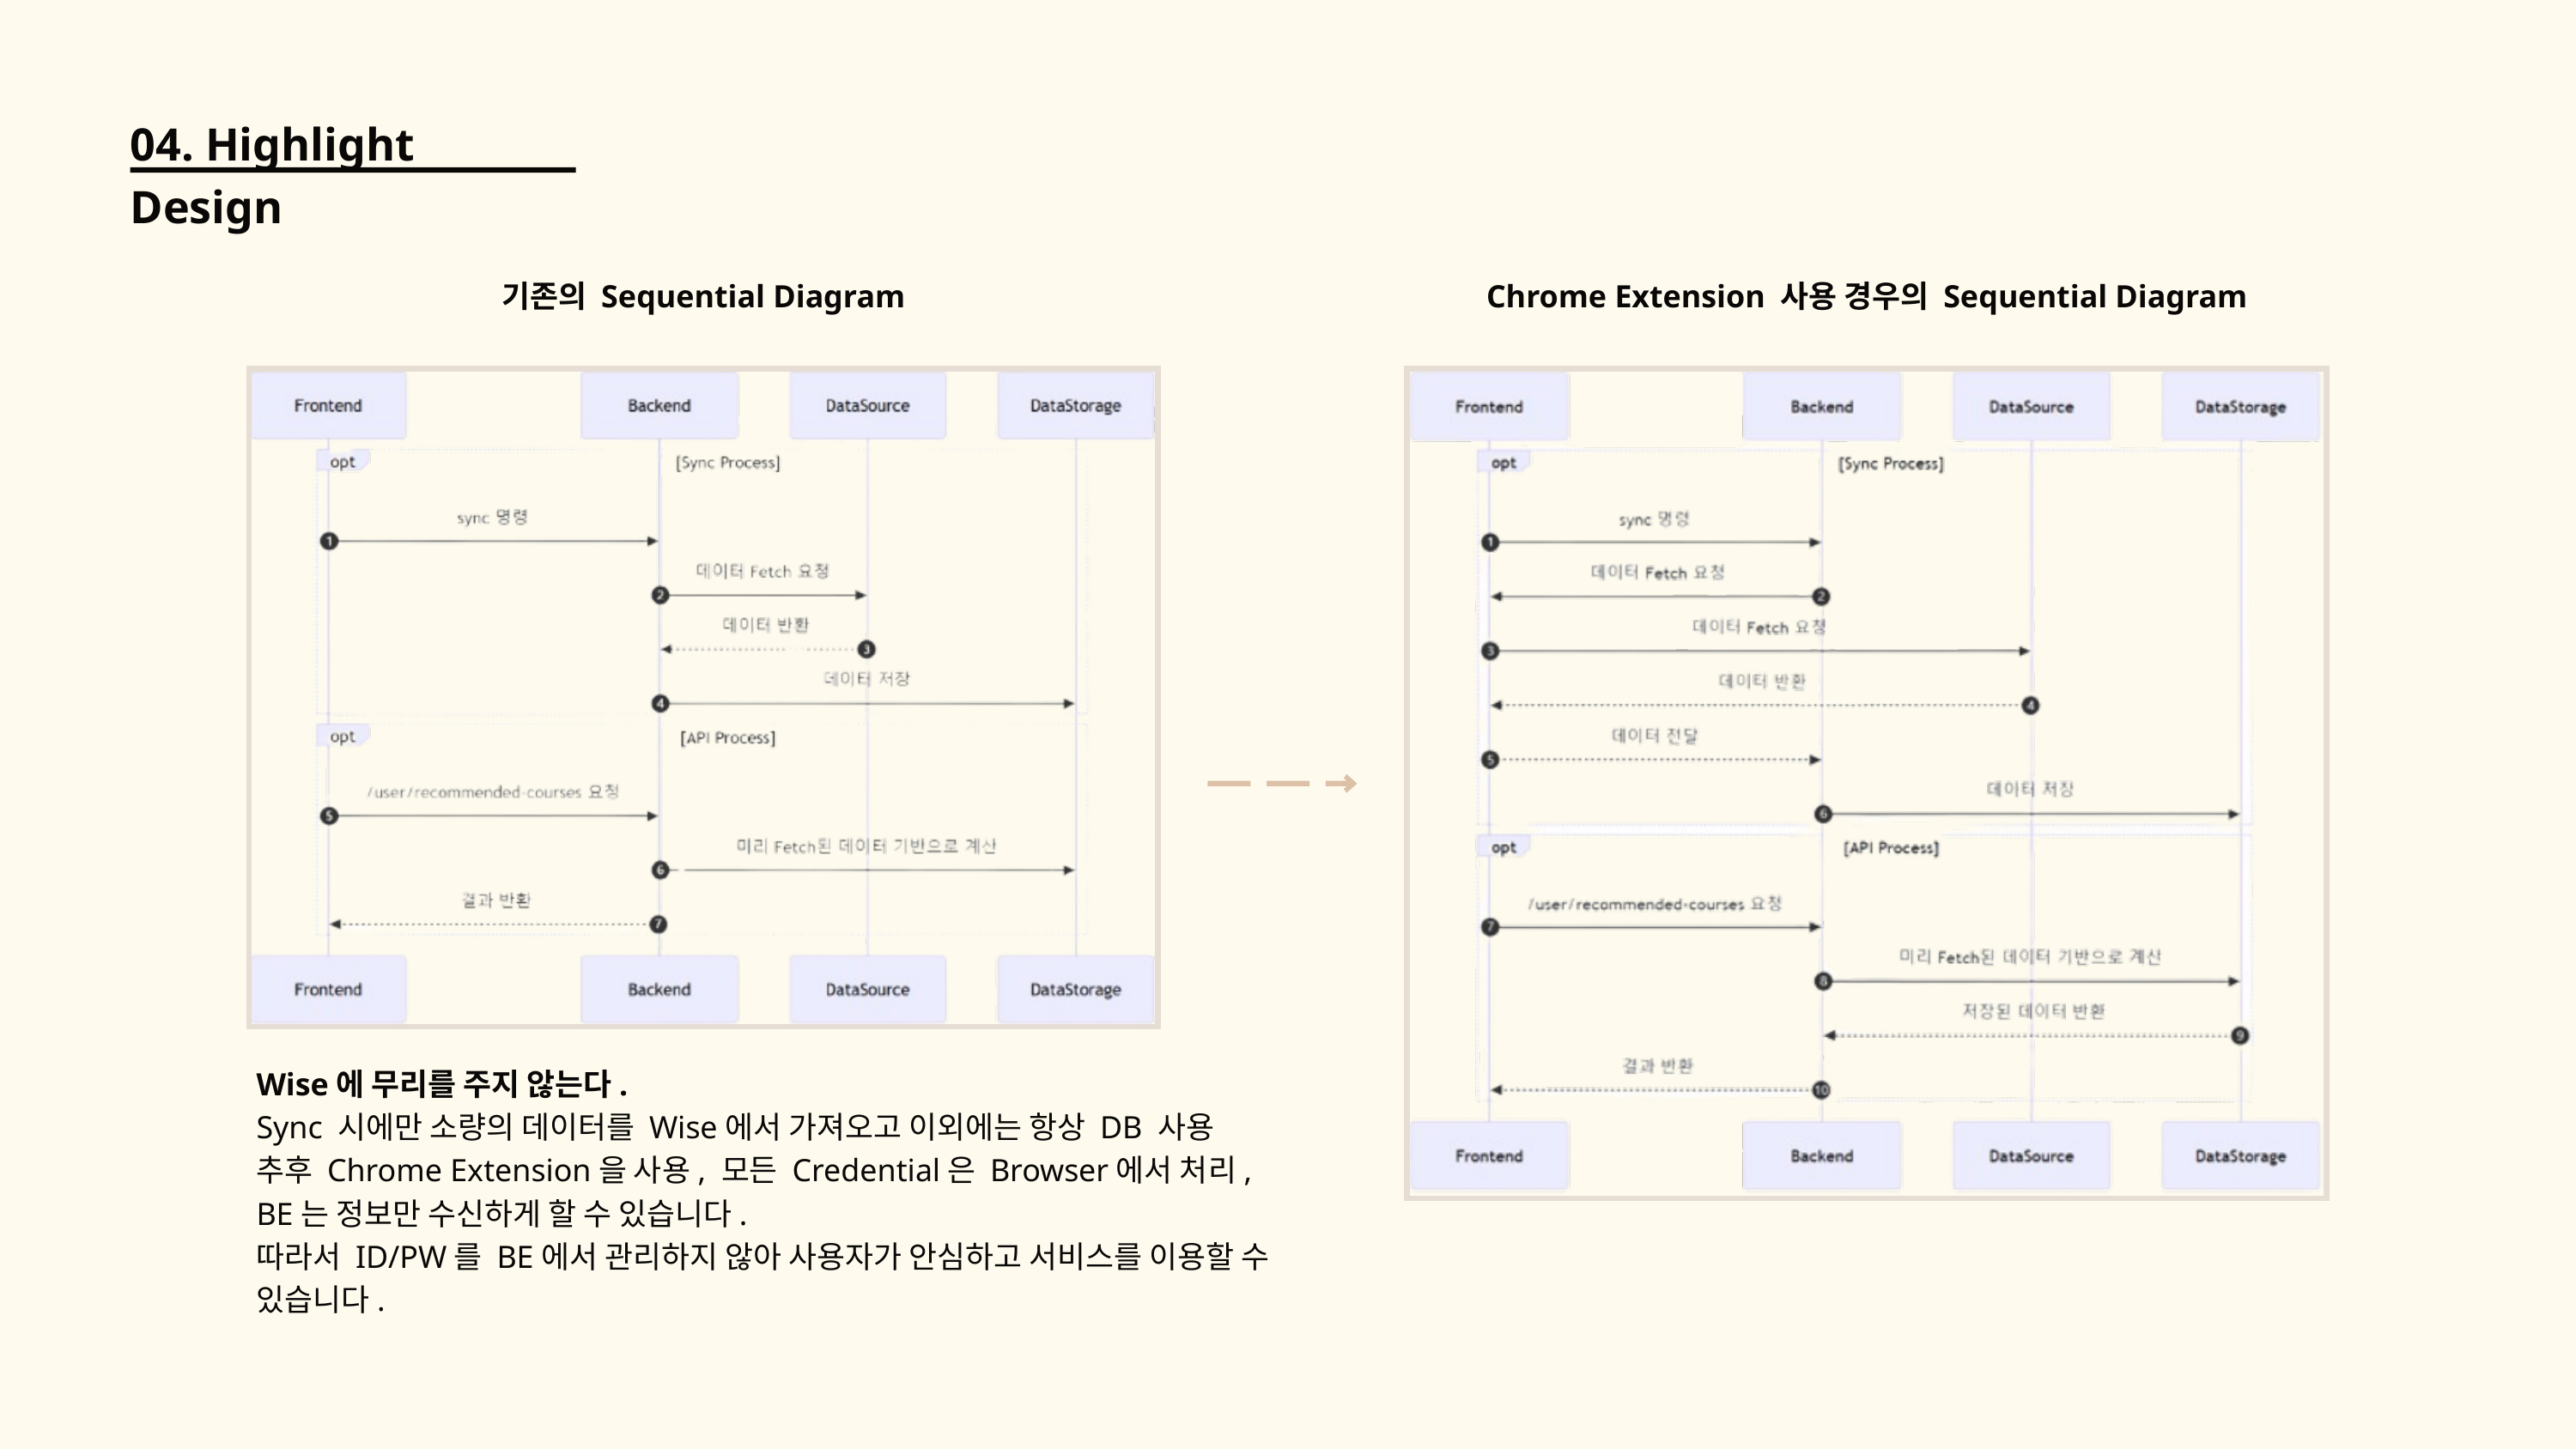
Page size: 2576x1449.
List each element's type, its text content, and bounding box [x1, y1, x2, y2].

text_box [1406, 368, 2327, 1198]
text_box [413, 250, 994, 398]
text_box 04. Highlight Design [130, 107, 576, 233]
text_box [248, 1059, 1388, 1337]
text_box [249, 368, 1158, 1028]
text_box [1468, 250, 2265, 355]
